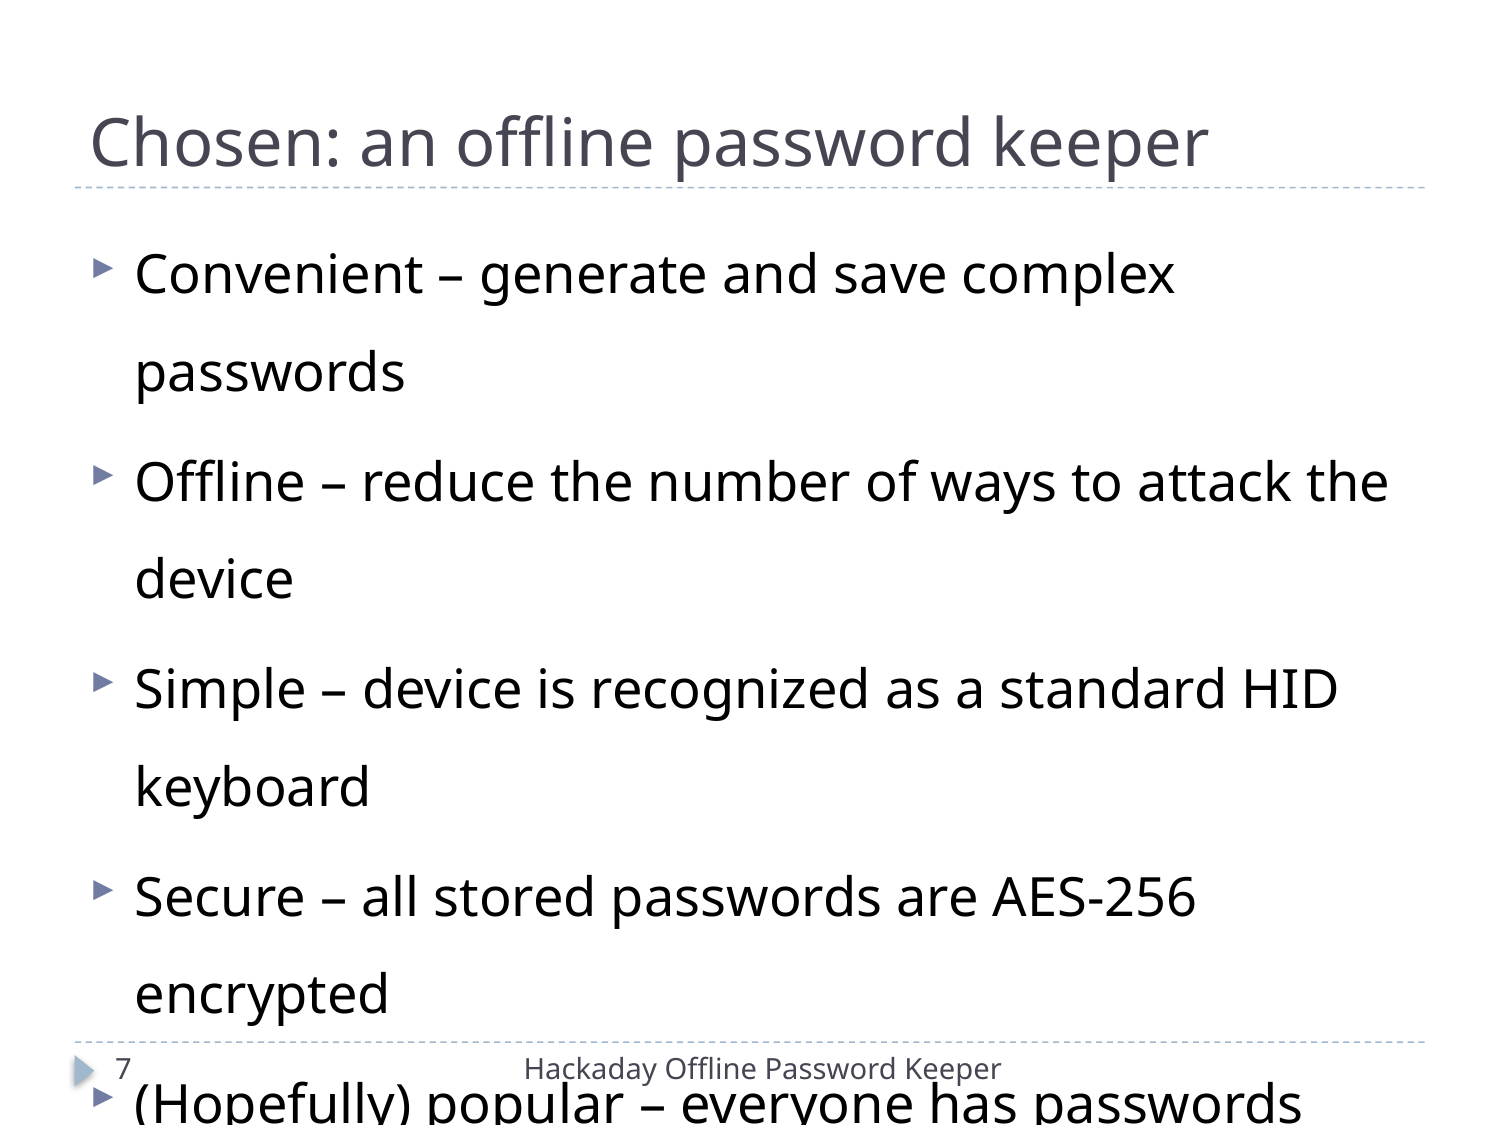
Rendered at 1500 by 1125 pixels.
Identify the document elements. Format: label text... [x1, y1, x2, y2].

slide_number 7 [100, 1042, 426, 1103]
title Chosen: an offline password keeper [75, 24, 1425, 188]
footer Hackaday Offline Password Keeper [475, 1042, 1051, 1103]
list Convenient – generate and save complex passwords Offline – reduce the number of ways to attack the device Simple – device is recognized as a standard HID keyboard Secure – all stored passwords are AES-256 encrypted (Hopefully) popular – everyone has passwords Cheap – cost is one of the main constraints [75, 200, 1425, 1010]
